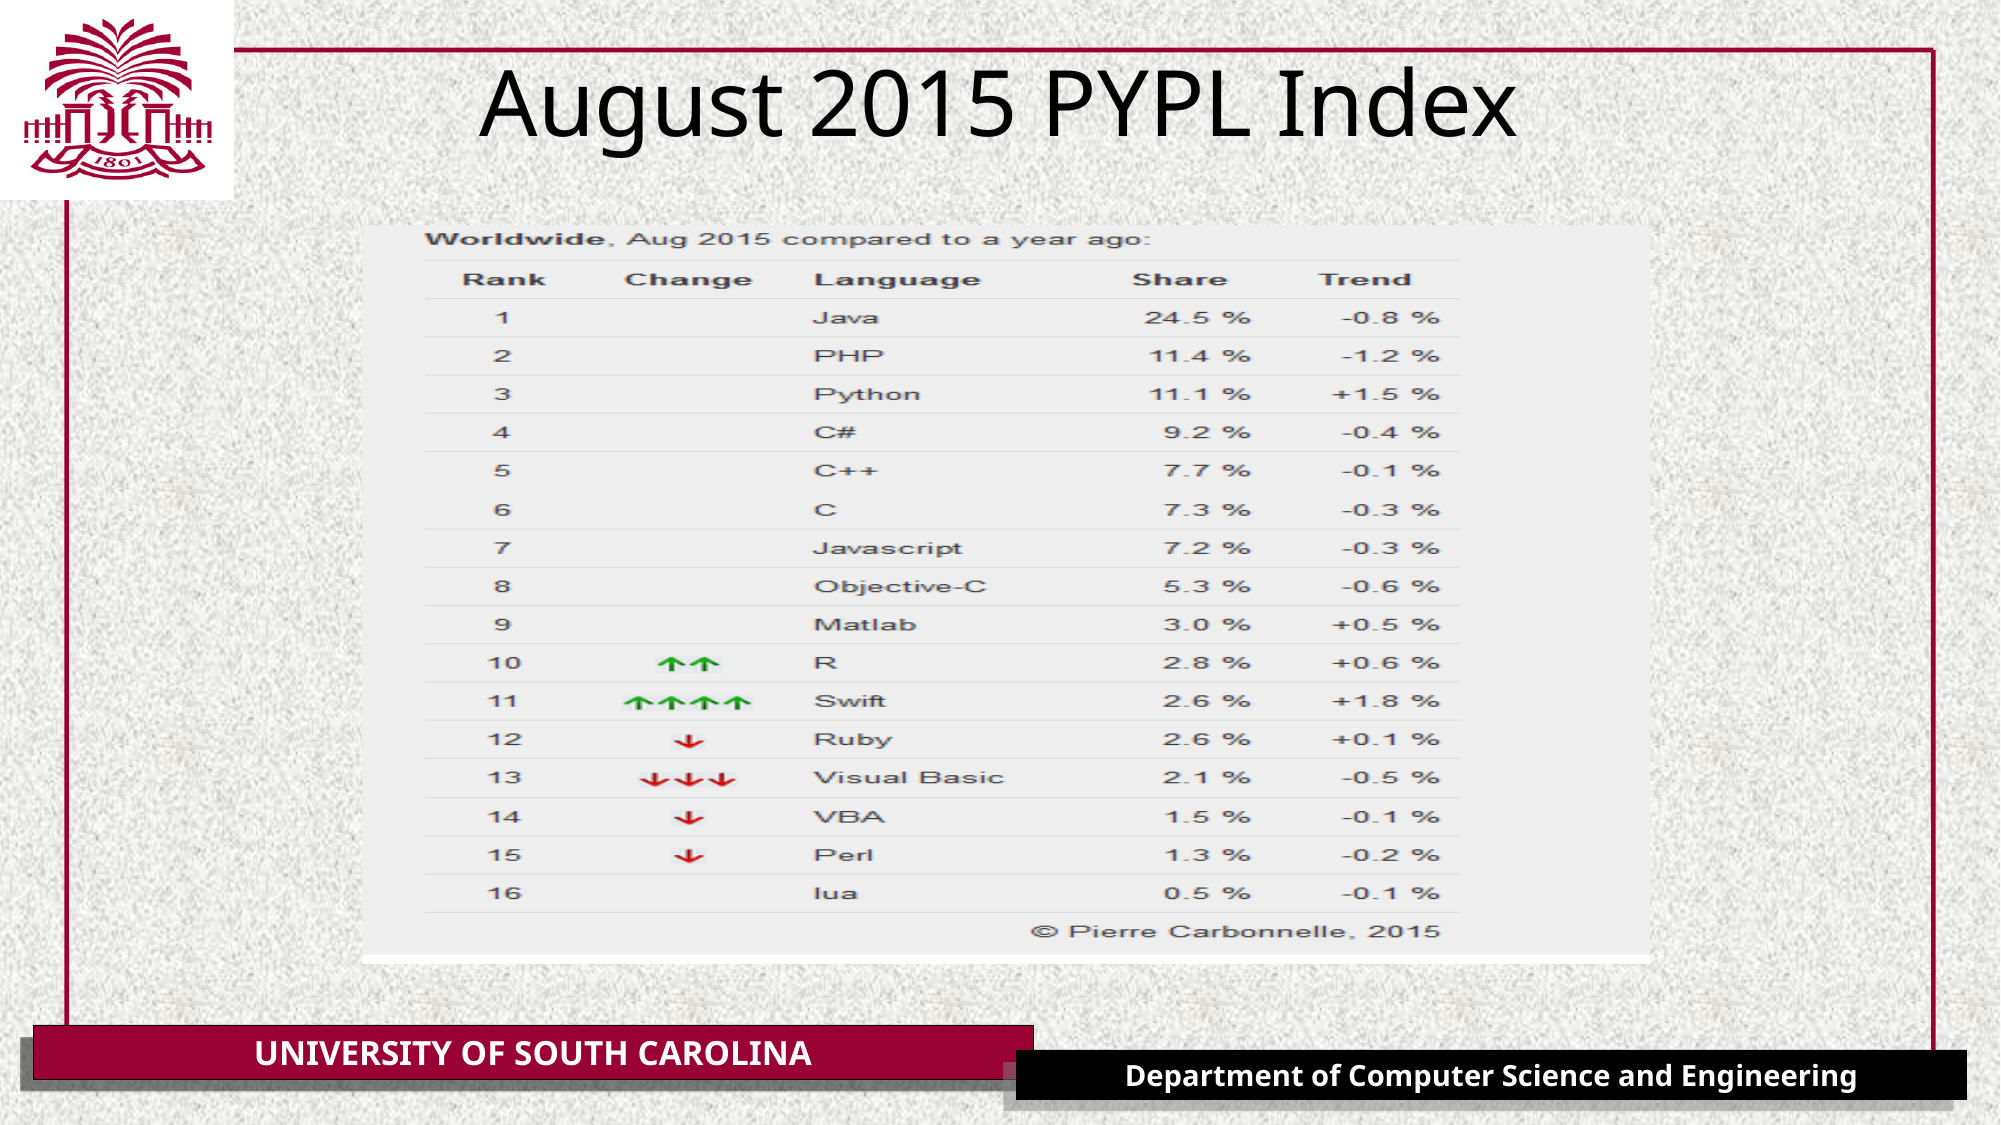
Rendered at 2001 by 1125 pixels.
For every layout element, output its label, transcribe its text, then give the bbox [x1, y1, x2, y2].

picture [0, 0, 2001, 1125]
title August 2015 PYPL Index [362, 37, 1638, 163]
